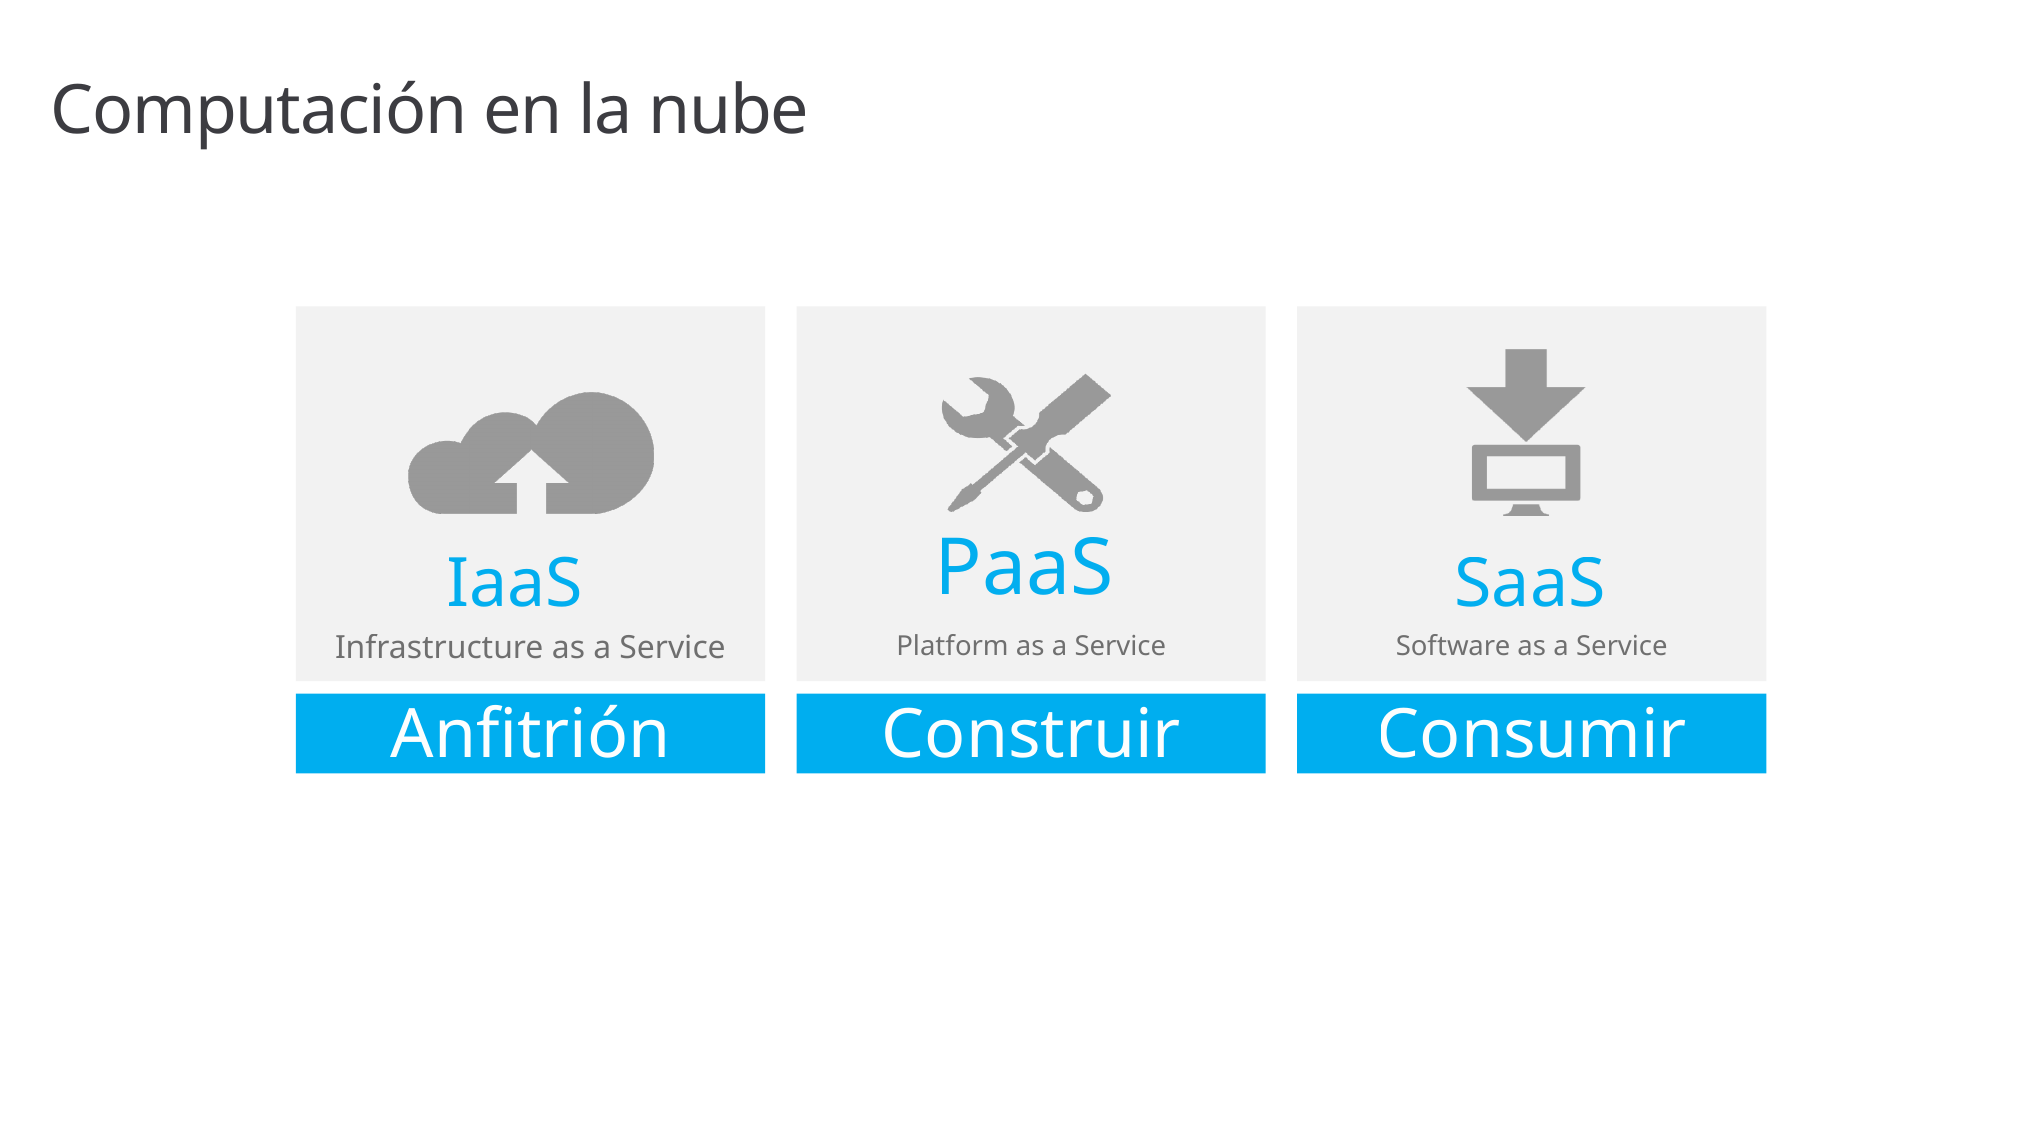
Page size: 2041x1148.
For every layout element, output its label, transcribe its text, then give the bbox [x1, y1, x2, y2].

title Computación en la nube [50, 50, 1938, 166]
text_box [1296, 306, 1767, 774]
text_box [796, 306, 1266, 774]
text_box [295, 306, 766, 774]
text_box [287, 298, 1770, 781]
